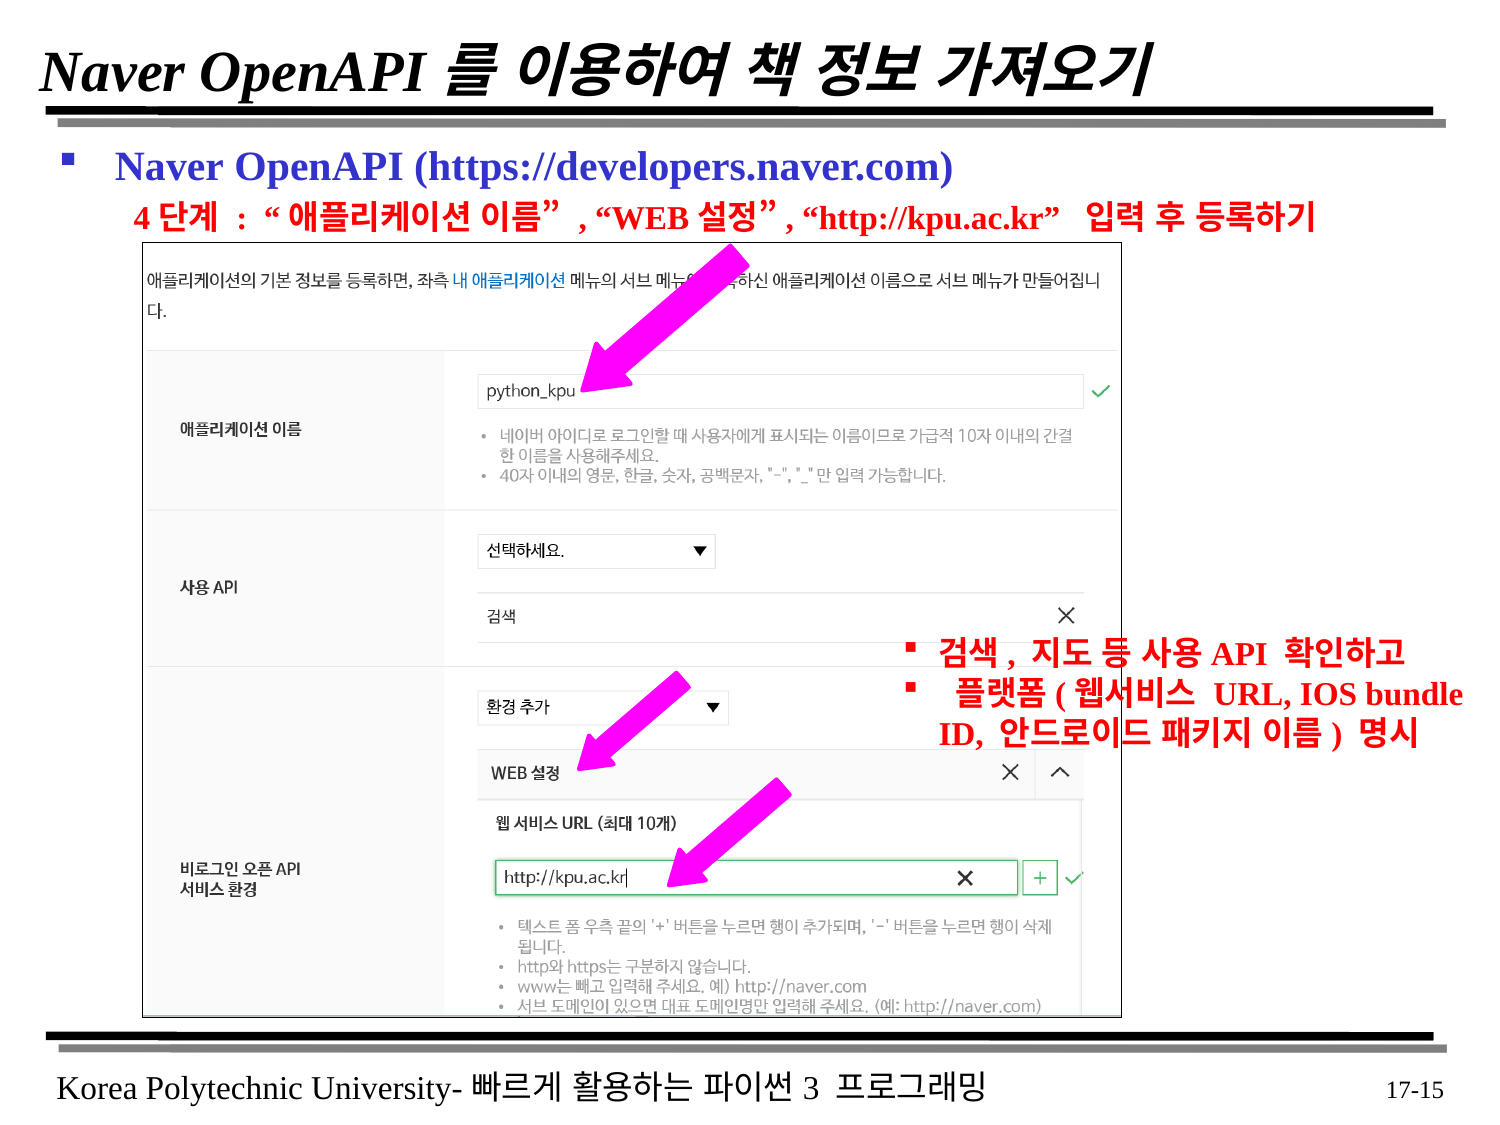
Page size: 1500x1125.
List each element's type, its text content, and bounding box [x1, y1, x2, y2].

slide_number 17-15 [1333, 1066, 1460, 1115]
title Naver OpenAPI를 이용하여 책 정보 가져오기 [25, 25, 1301, 101]
picture [142, 241, 1122, 1018]
text_box Naver OpenAPI (https://developers.naver.com) 4단계 : “애플리케이션 이름” , “WEB설정”, “http://kpu.ac.kr” 입력 후 등록하기 [43, 131, 1450, 977]
text_box [704, 189, 736, 240]
text_box 검색, 지도 등 사용API 확인하고 플랫폼(웹서비스 URL, IOS bundle ID, 안드로이드 패키지 이름) 명시 [1126, 624, 1488, 760]
